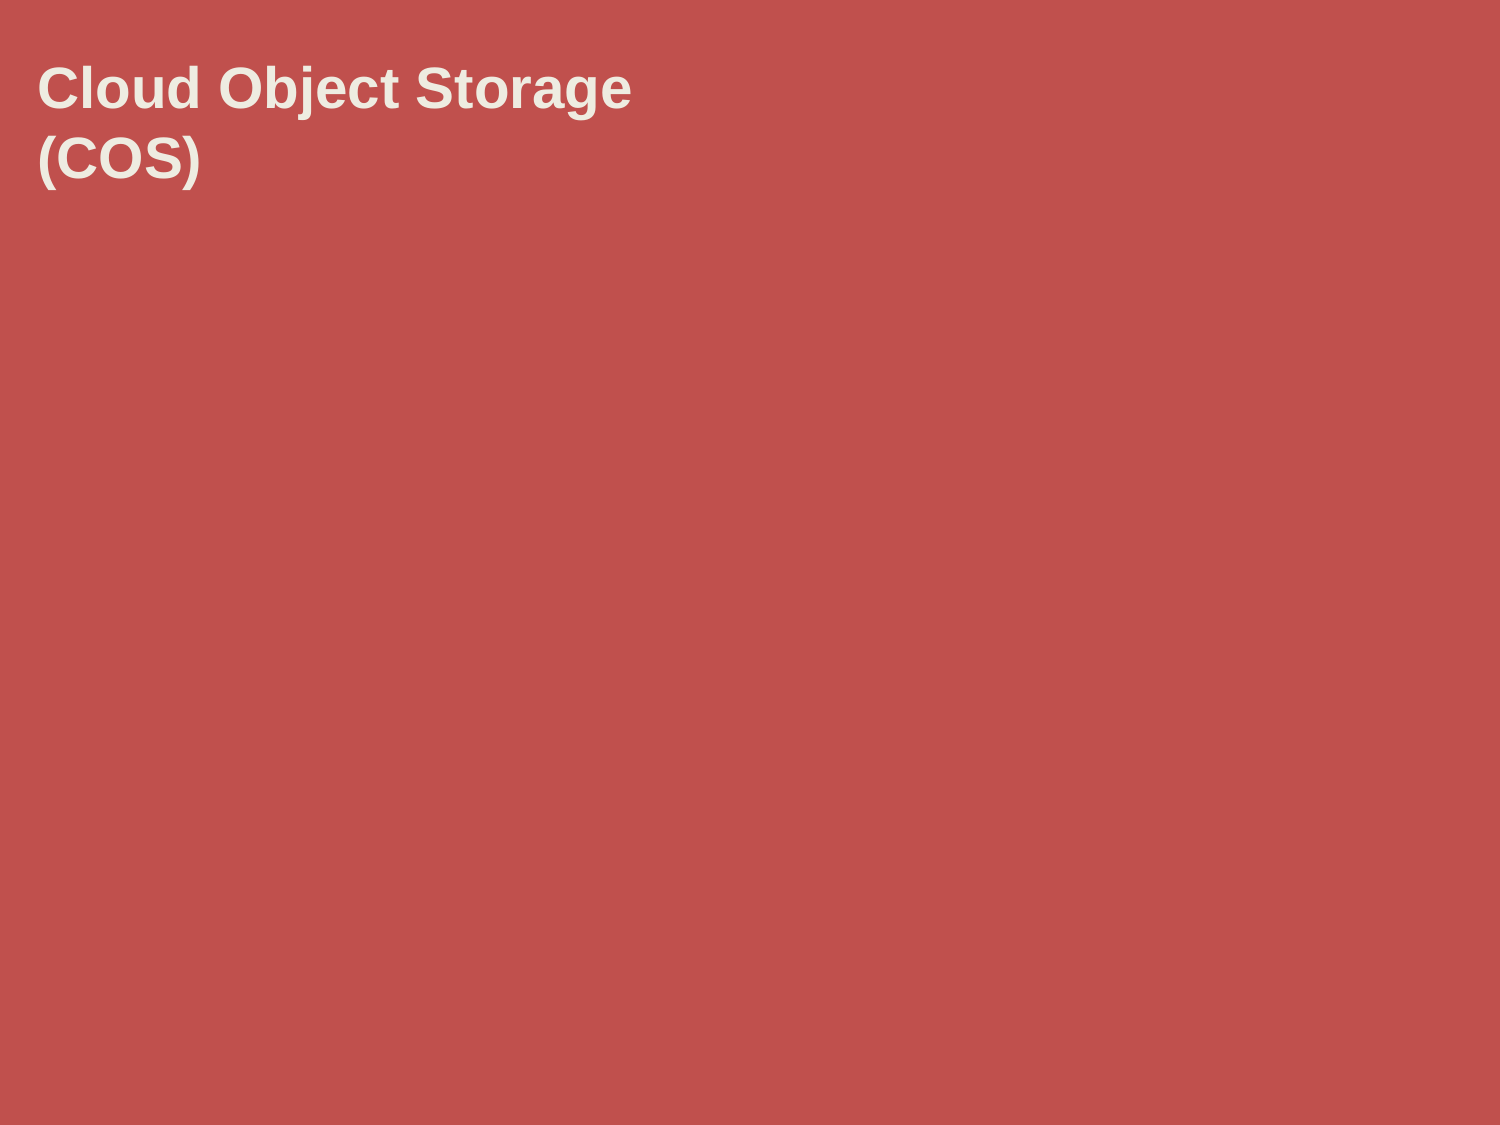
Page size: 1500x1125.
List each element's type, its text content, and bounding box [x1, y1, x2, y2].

title Cloud Object Storage (COS) [37, 50, 746, 193]
